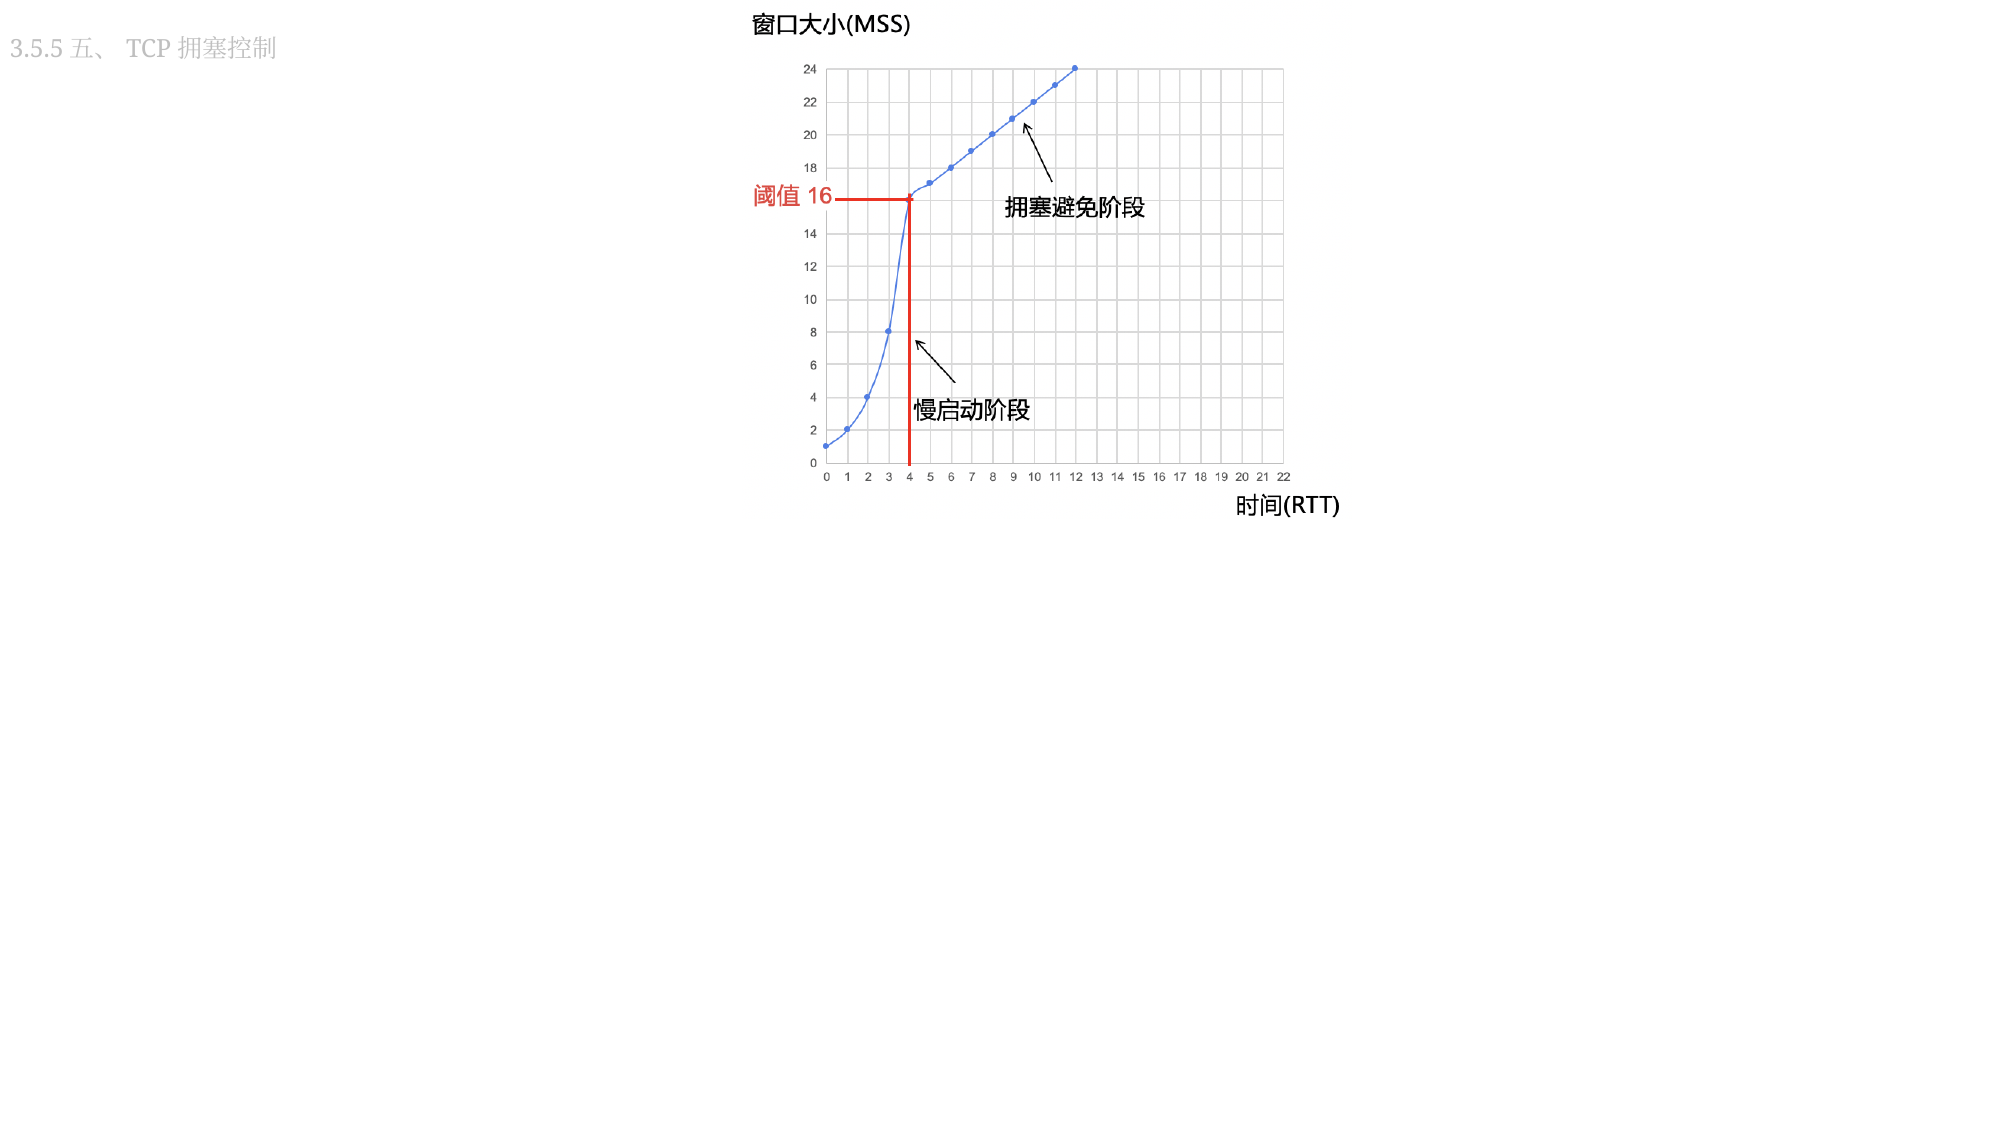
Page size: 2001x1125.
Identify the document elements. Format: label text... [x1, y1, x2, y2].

text_box 3.5.5五、TCP拥塞控制 [0, 24, 292, 70]
picture [742, 0, 1352, 519]
